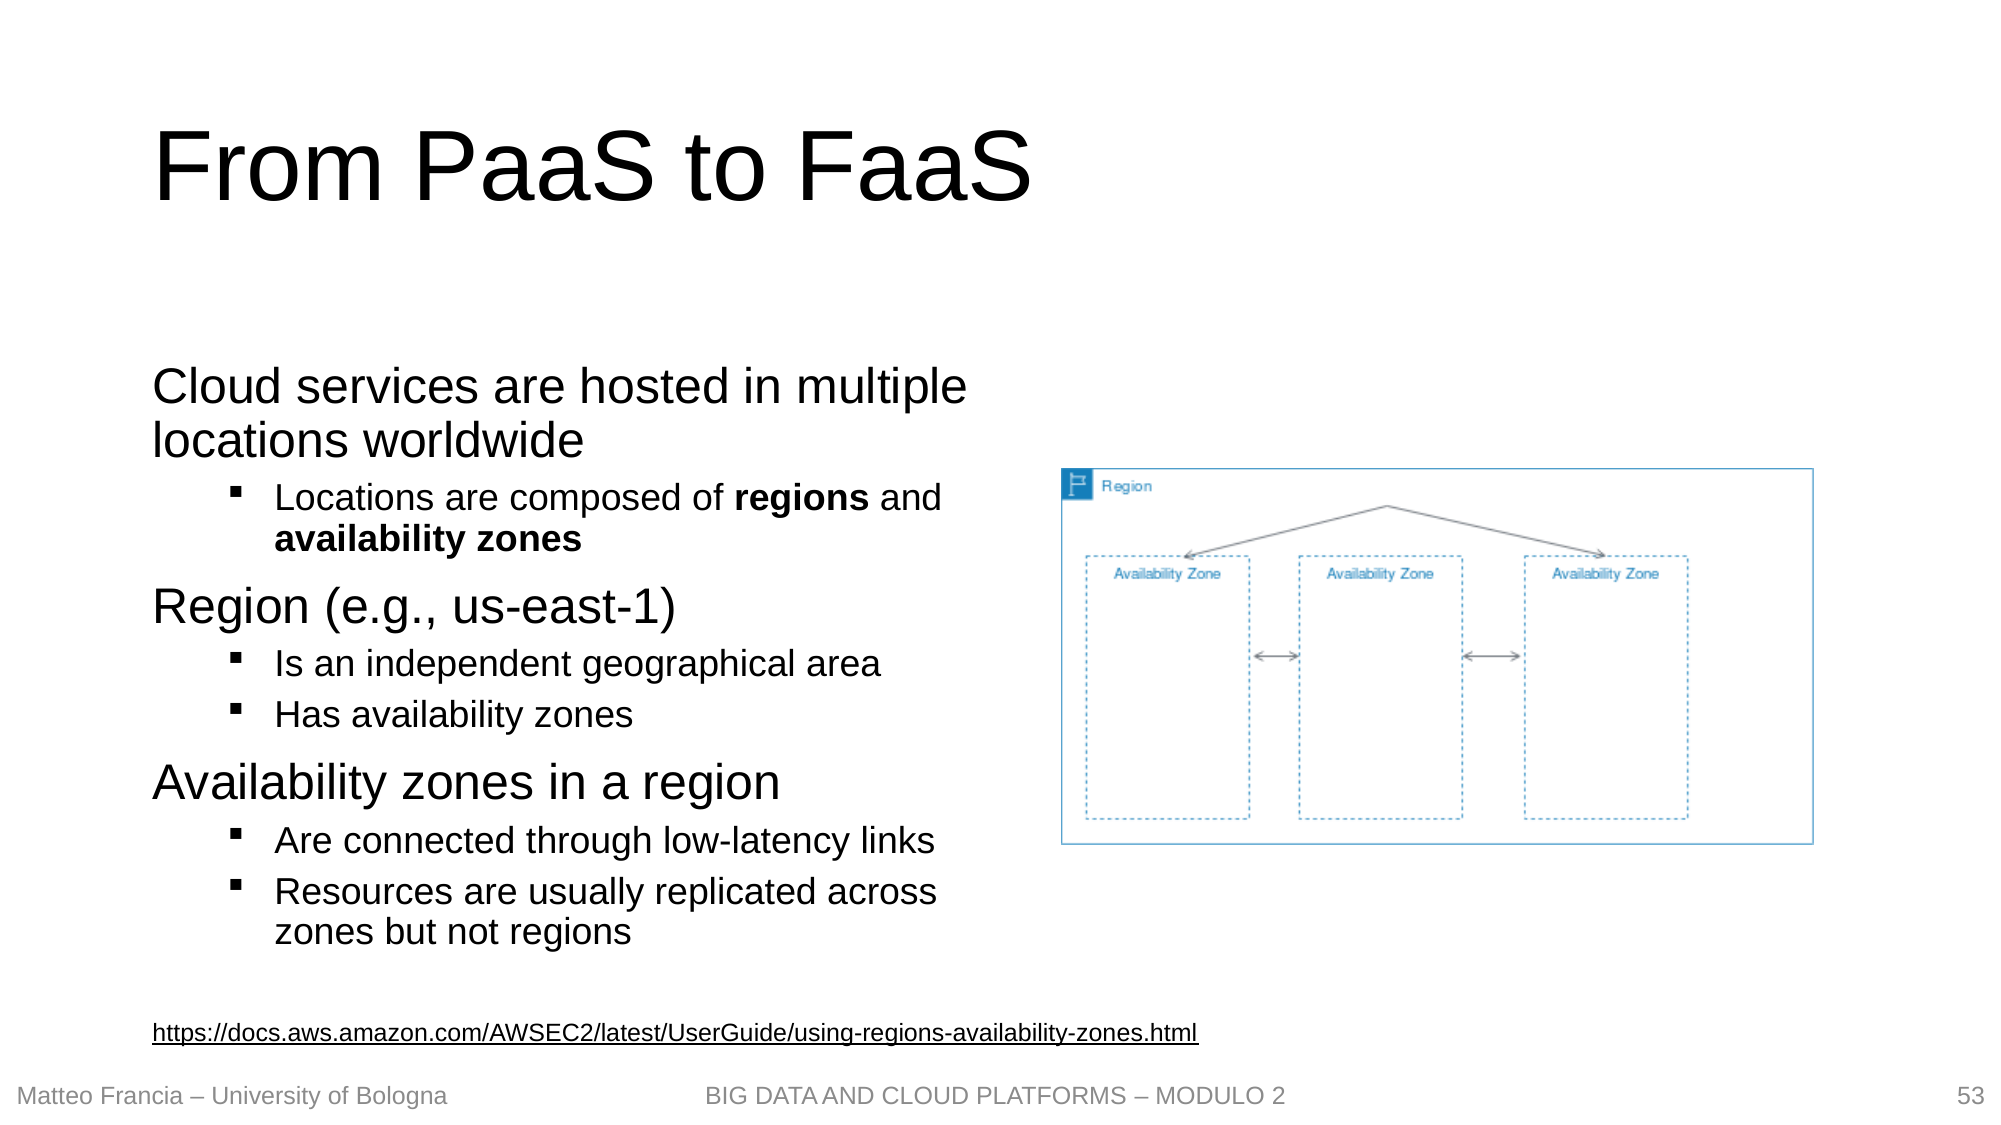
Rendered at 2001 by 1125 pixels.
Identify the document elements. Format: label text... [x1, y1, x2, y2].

list Cloud services are hosted in multiple locations worldwide Locations are composed of regions and availability zones Region (e.g., us-east-1) Is an independent geographical area Has availability zones Availability zones in a region Are connected through low-latency links Resources are usually replicated across zones but not regions [137, 299, 988, 1003]
footer Matteo Francia – University of Bologna [0, 1065, 466, 1125]
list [1061, 467, 1814, 845]
title From PaaS to FaaS [137, 59, 1863, 278]
list https://docs.aws.amazon.com/AWSEC2/latest/UserGuide/using-regions-availability-zones.html [137, 1003, 1863, 1064]
slide_number 53 [1550, 1065, 2000, 1125]
